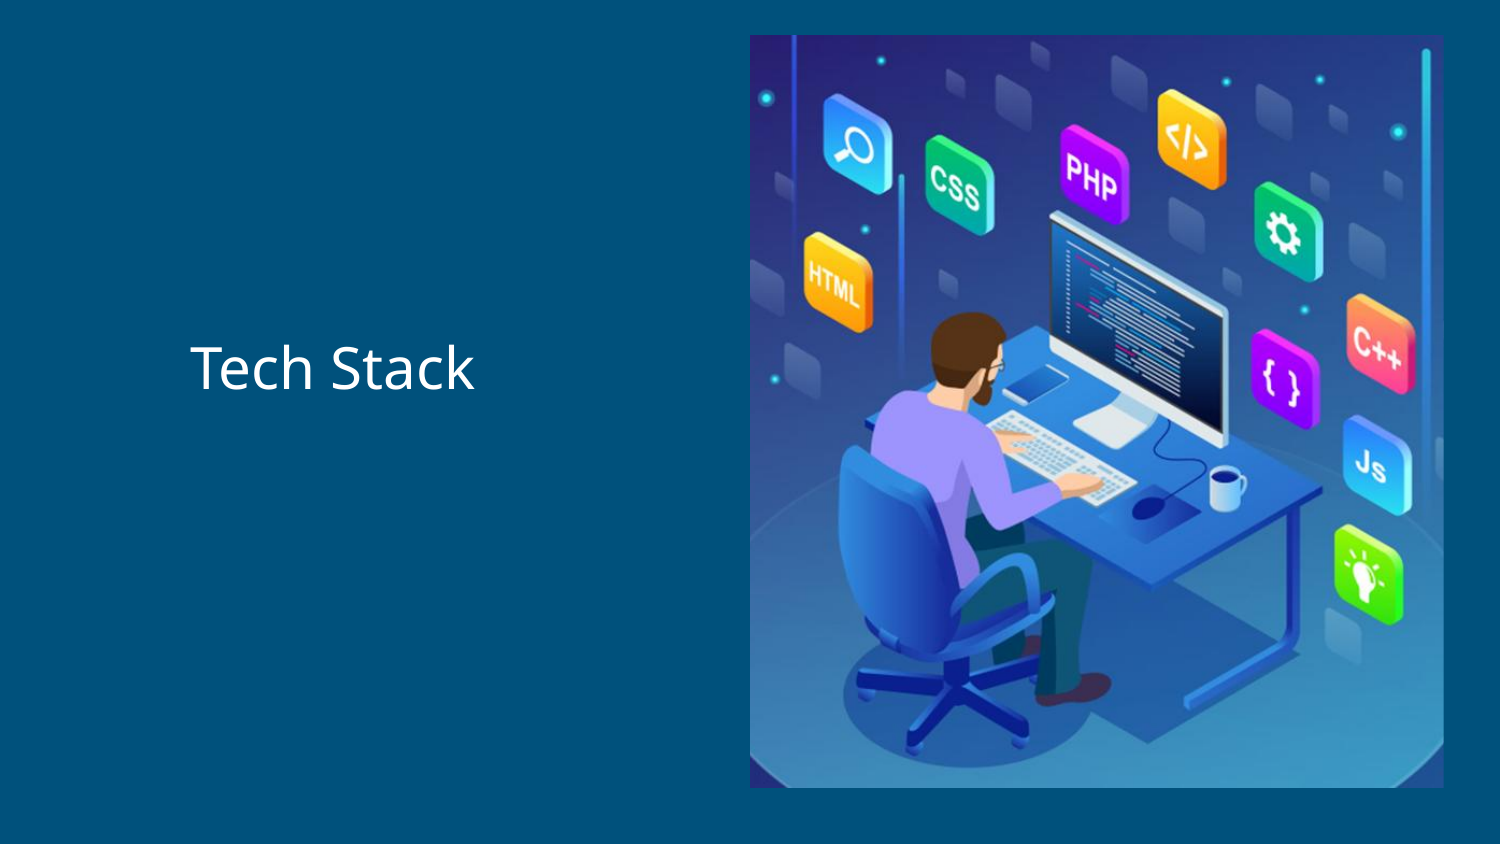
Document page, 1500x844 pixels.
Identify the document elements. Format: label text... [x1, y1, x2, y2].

picture [751, 36, 1443, 787]
title Tech Stack [190, 330, 542, 403]
